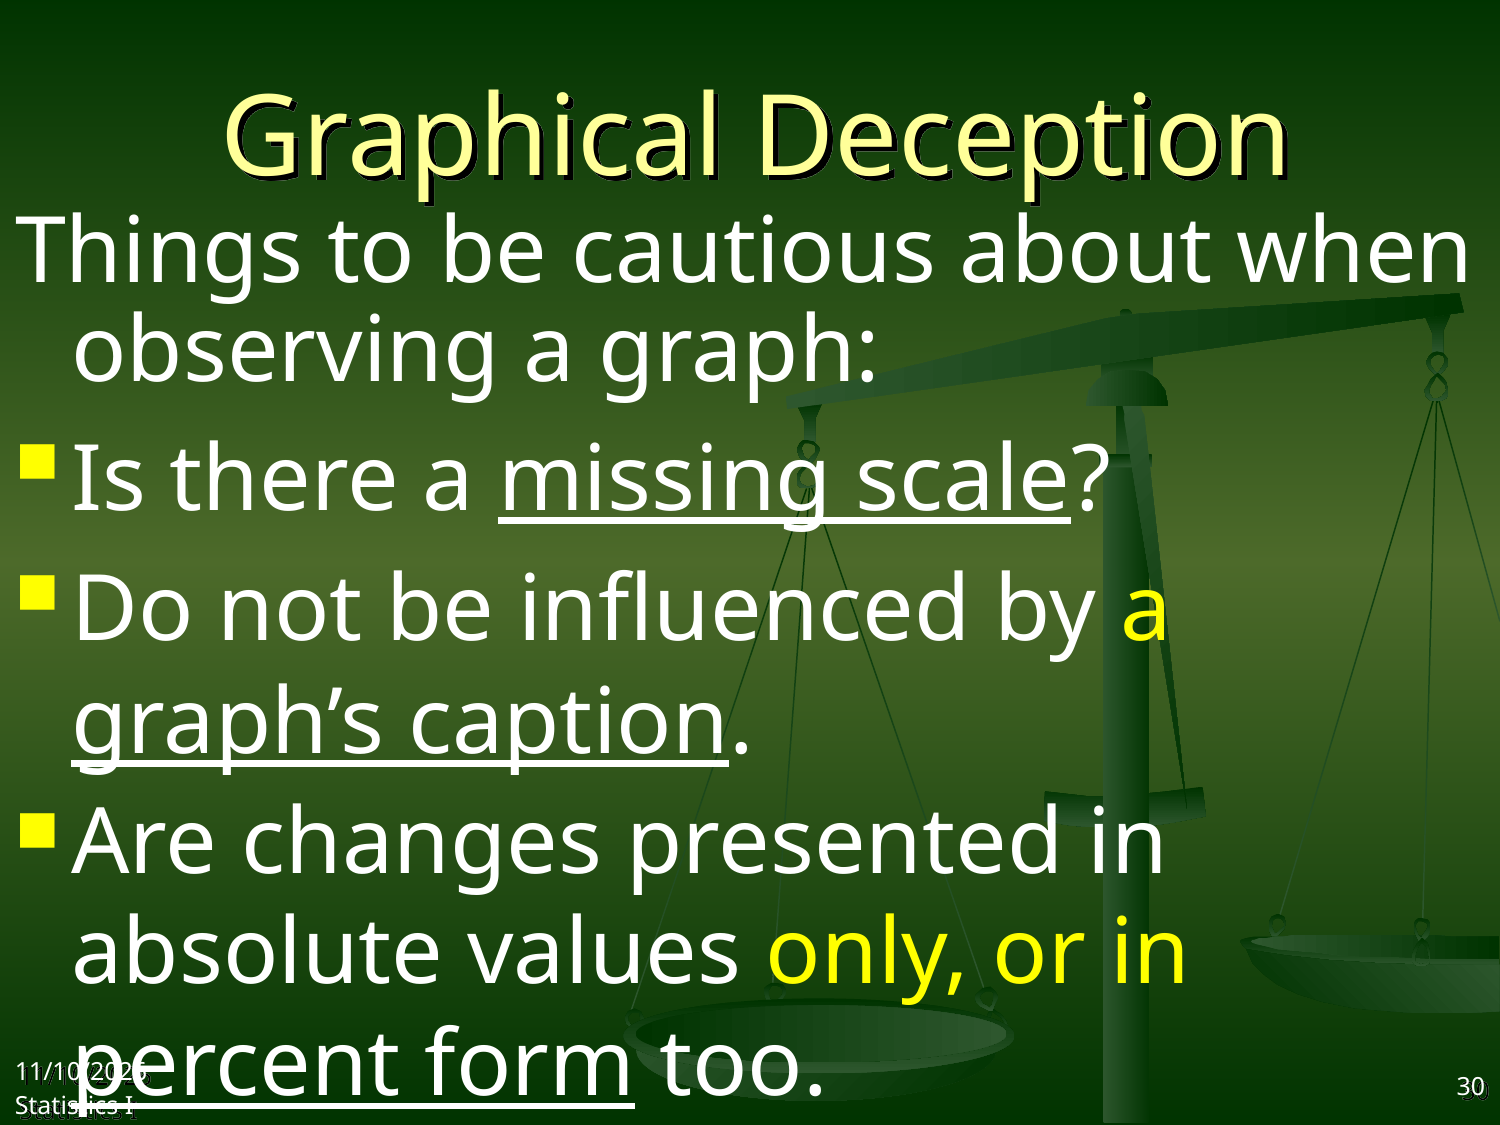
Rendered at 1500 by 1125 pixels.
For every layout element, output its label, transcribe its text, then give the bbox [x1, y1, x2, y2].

title Graphical Deception [123, 42, 1390, 196]
list Things to be cautious about when observing a graph: Is there a missing scale? Do not be influenced by a graph’s caption. Are changes presented in absolute values only, or in percent form too. Stretching the axis [0, 196, 1500, 1095]
slide_number 30 [1149, 1095, 1500, 1125]
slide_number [0, 1095, 351, 1125]
